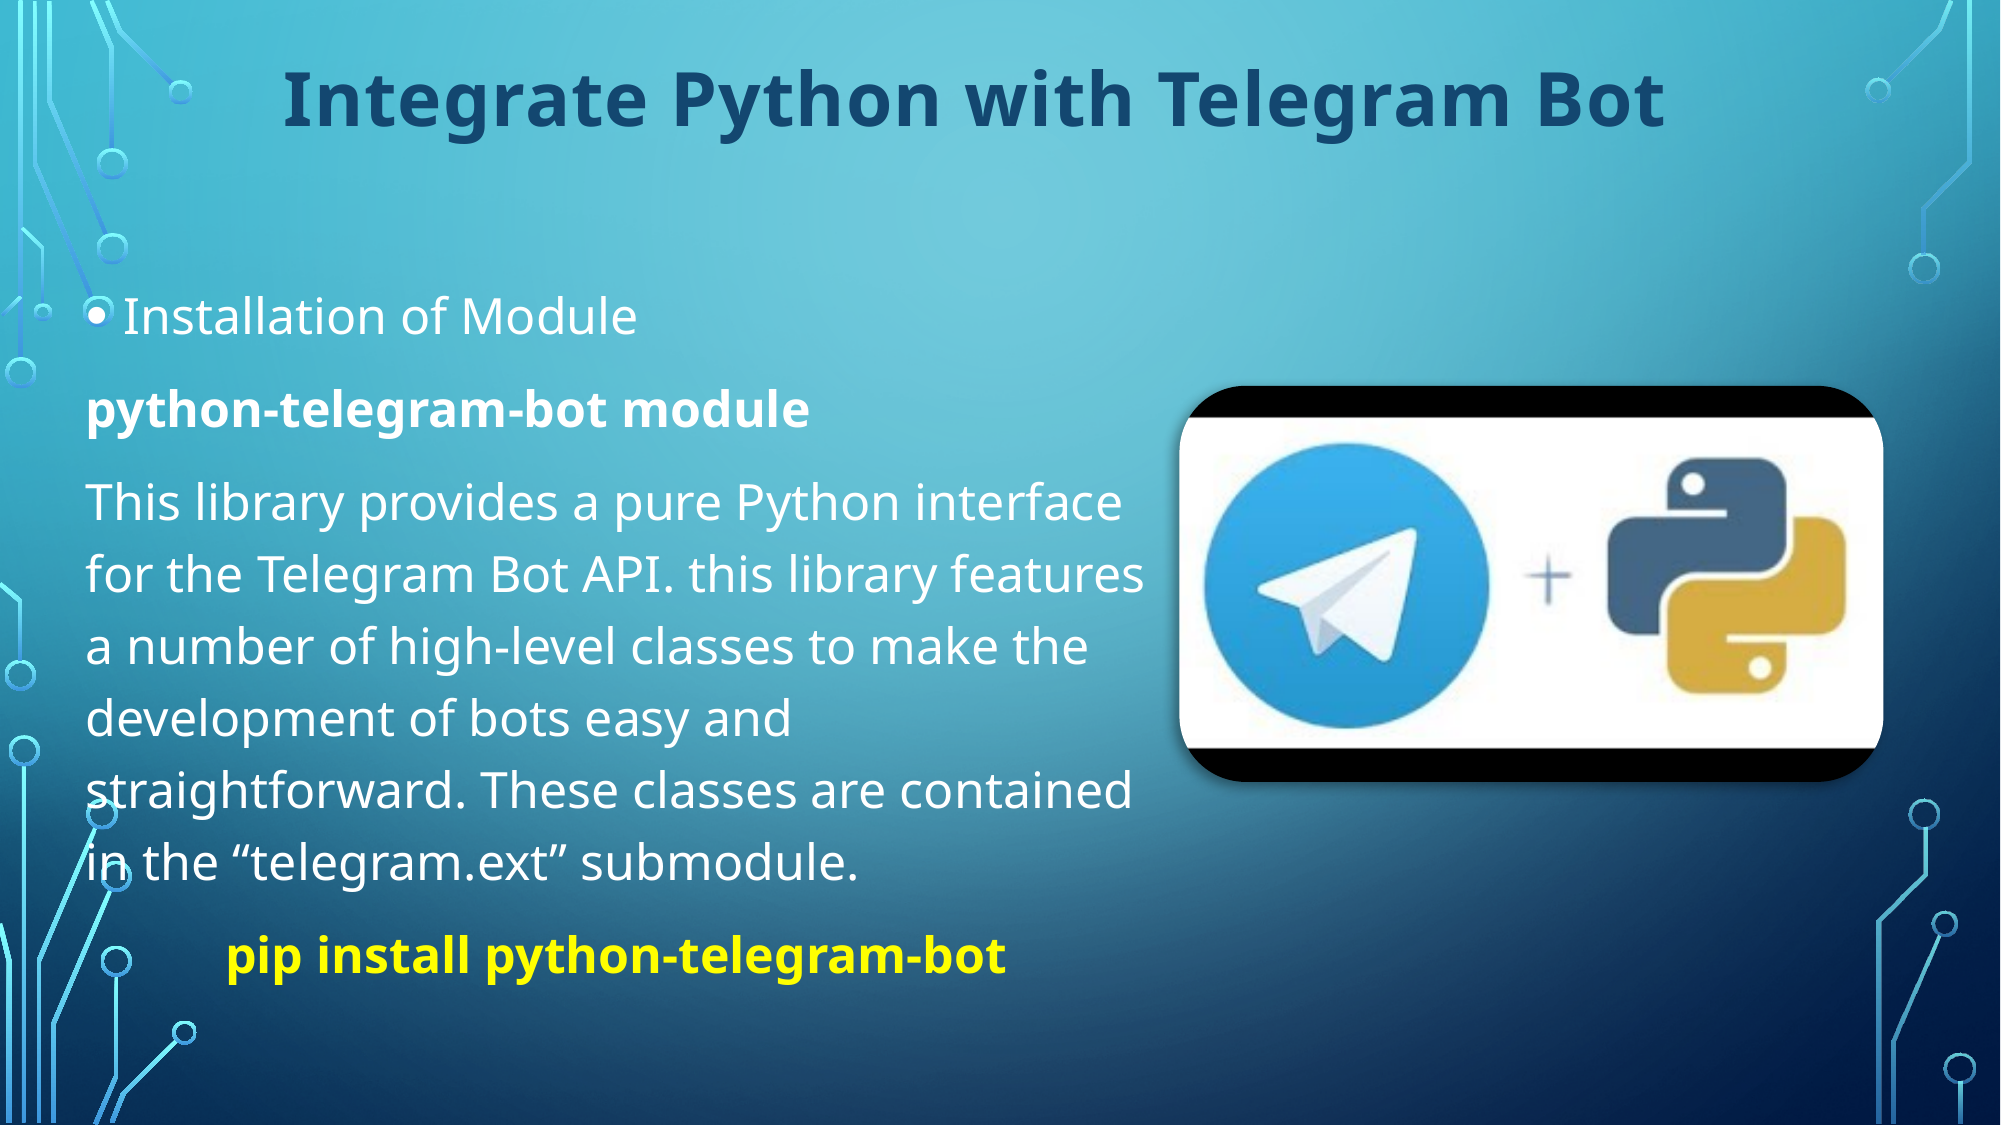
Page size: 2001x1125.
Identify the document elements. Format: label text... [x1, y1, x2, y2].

list Installation of Module python-telegram-bot module This library provides a pure Python interface for the Telegram Bot API. this library features a number of high-level classes to make the development of bots easy and straightforward. These classes are contained in the “telegram.ext” submodule. pip install python-telegram-bot [70, 265, 1163, 928]
title Integrate Python with Telegram Bot [163, 29, 1789, 175]
picture [1179, 385, 1884, 783]
